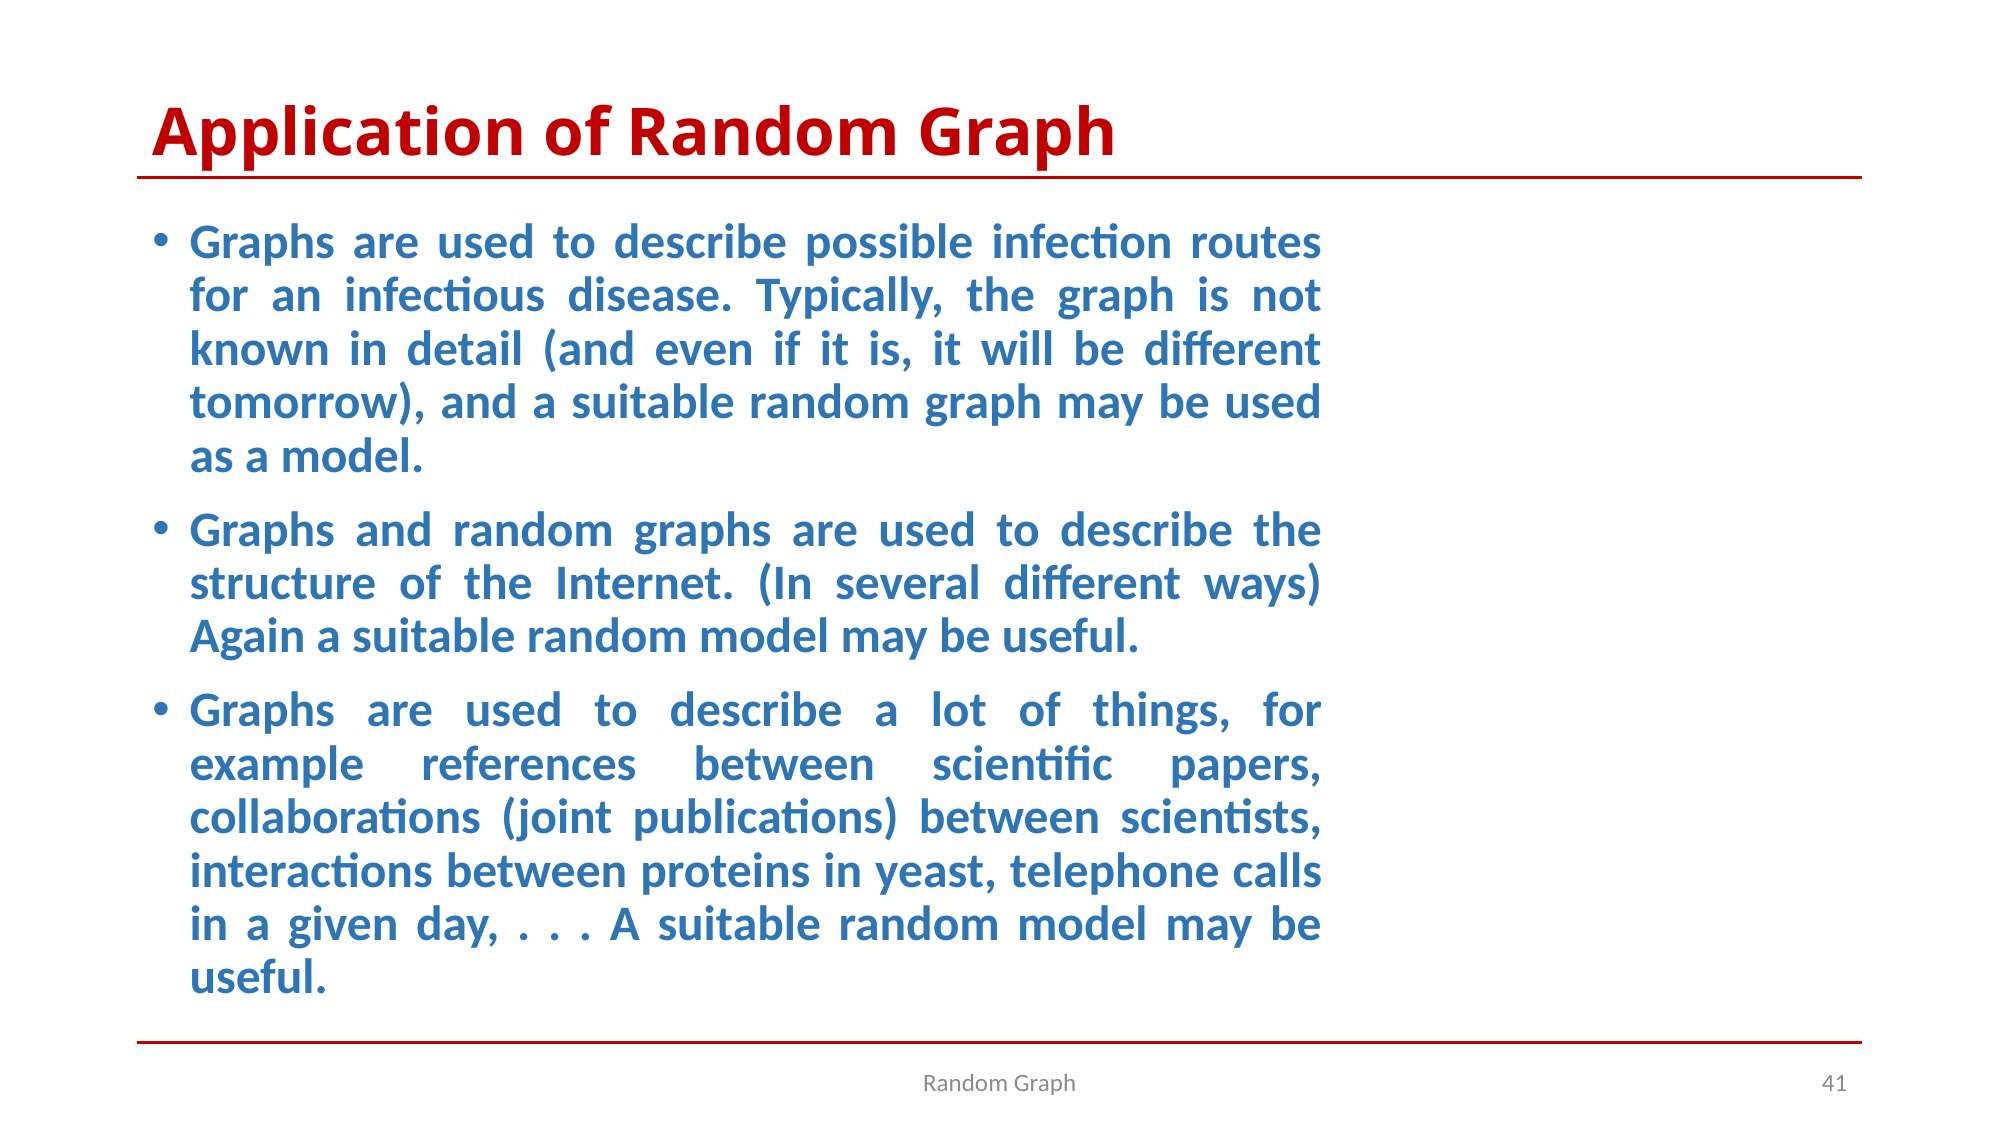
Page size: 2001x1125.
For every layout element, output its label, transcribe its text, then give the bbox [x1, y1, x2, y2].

footer Random Graph [662, 1051, 1338, 1111]
slide_number 41 [1412, 1051, 1863, 1111]
list Graphs are used to describe possible infection routes for an infectious disease. Typically, the graph is not known in detail (and even if it is, it will be different tomorrow), and a suitable random graph may be used as a model. Graphs and random graphs are used to describe the structure of the Internet. (In several different ways) Again a suitable random model may be useful. Graphs are used to describe a lot of things, for example references between scientific papers, collaborations (joint publications) between scientists, interactions between proteins in yeast, telephone calls in a given day, . . . A suitable random model may be useful. [137, 208, 1338, 1014]
title Application of Random Graph [137, 90, 1863, 178]
